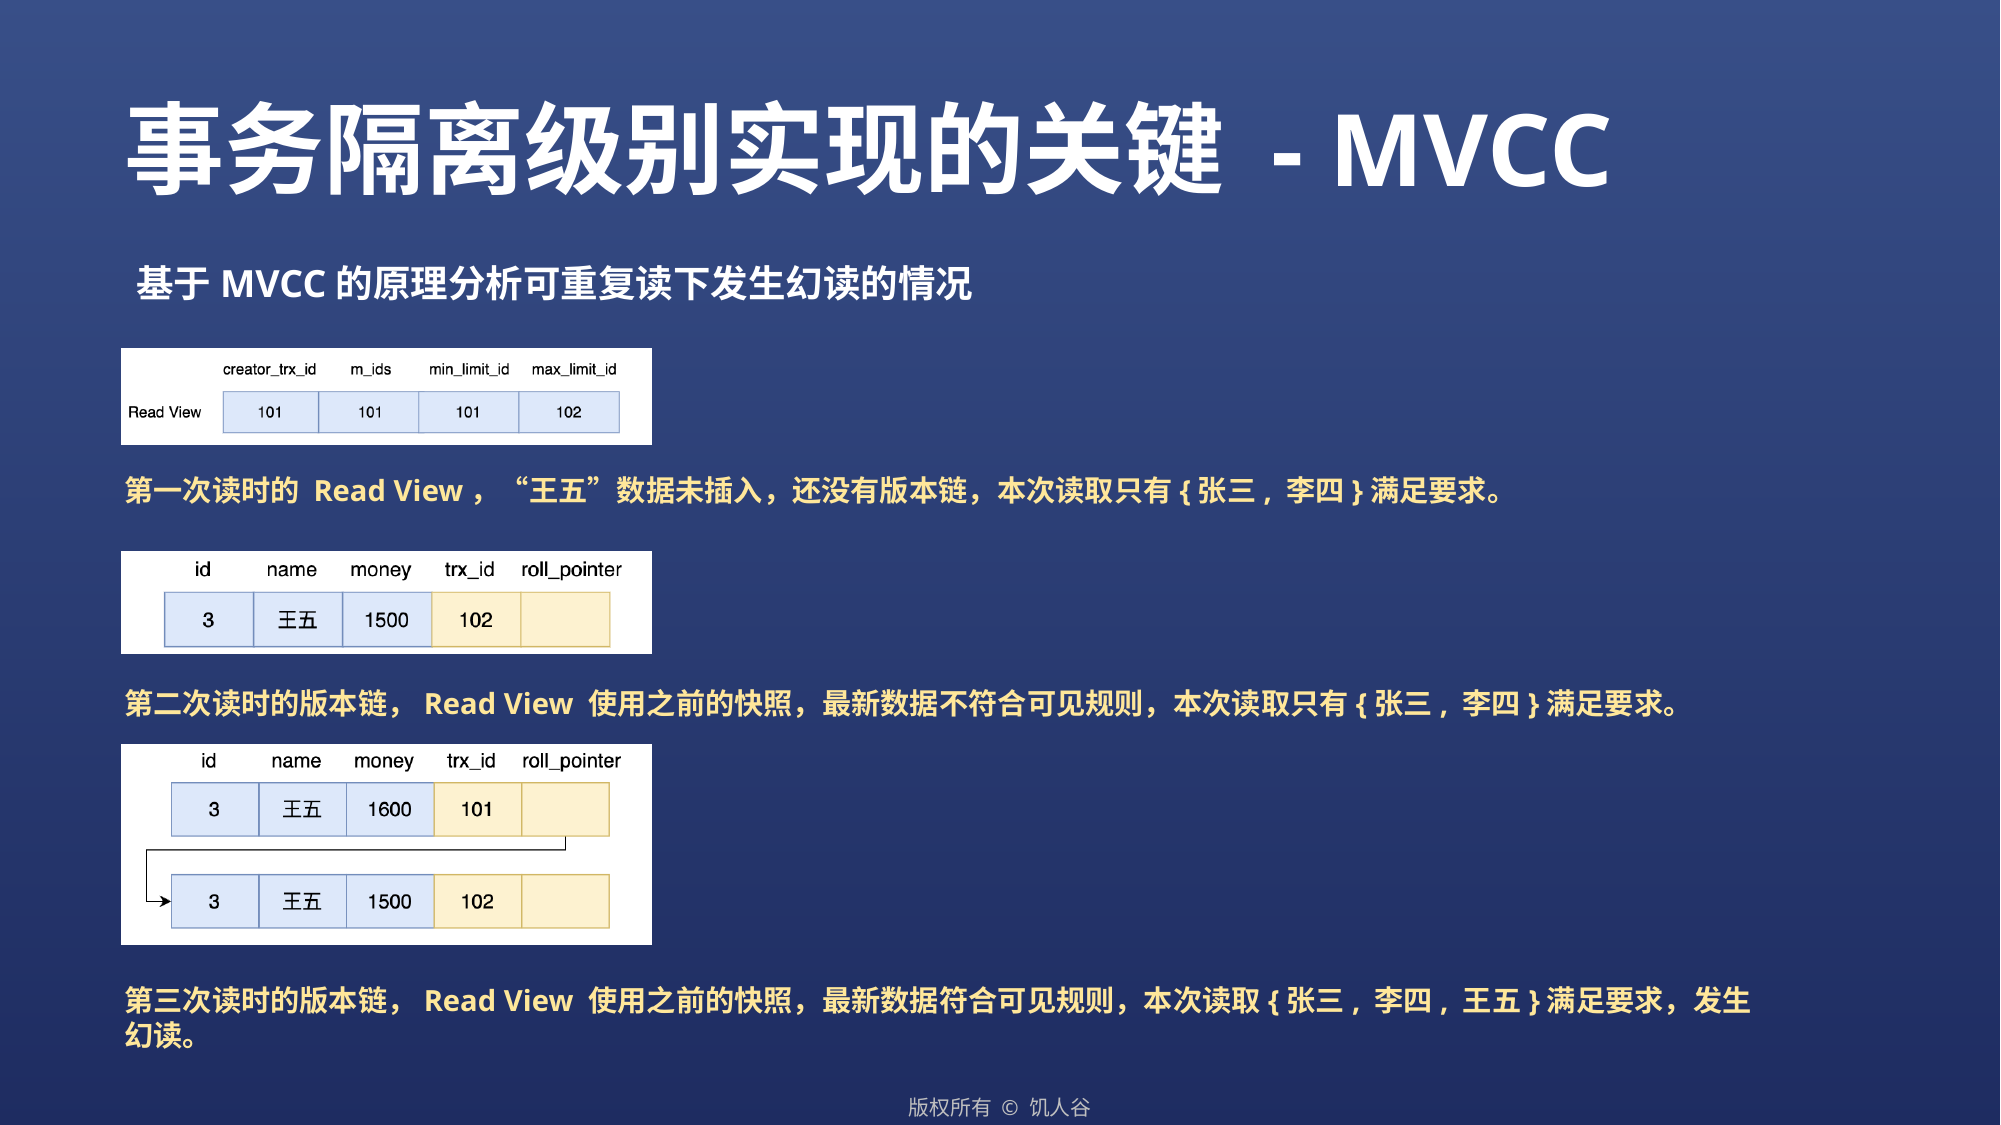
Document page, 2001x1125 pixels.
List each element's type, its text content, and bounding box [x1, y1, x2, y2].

picture [121, 348, 652, 445]
text_box 基于MVCC的原理分析可重复读下发生幻读的情况 [121, 230, 1879, 313]
picture [121, 744, 652, 945]
text_box 第二次读时的版本链，Read View 使用之前的快照，最新数据不符合可见规则，本次读取只有{张三, 李四}满足要求。 [109, 677, 1780, 728]
picture [121, 551, 652, 654]
text_box 第三次读时的版本链，Read View 使用之前的快照，最新数据符合可见规则，本次读取{张三, 李四, 王五}满足要求，发生幻读。 [109, 974, 1780, 1060]
text_box 事务隔离级别实现的关键 - MVCC [109, 92, 1817, 216]
text_box 第一次读时的 Read View，“王五”数据未插入，还没有版本链，本次读取只有{张三, 李四}满足要求。 [109, 464, 1691, 515]
